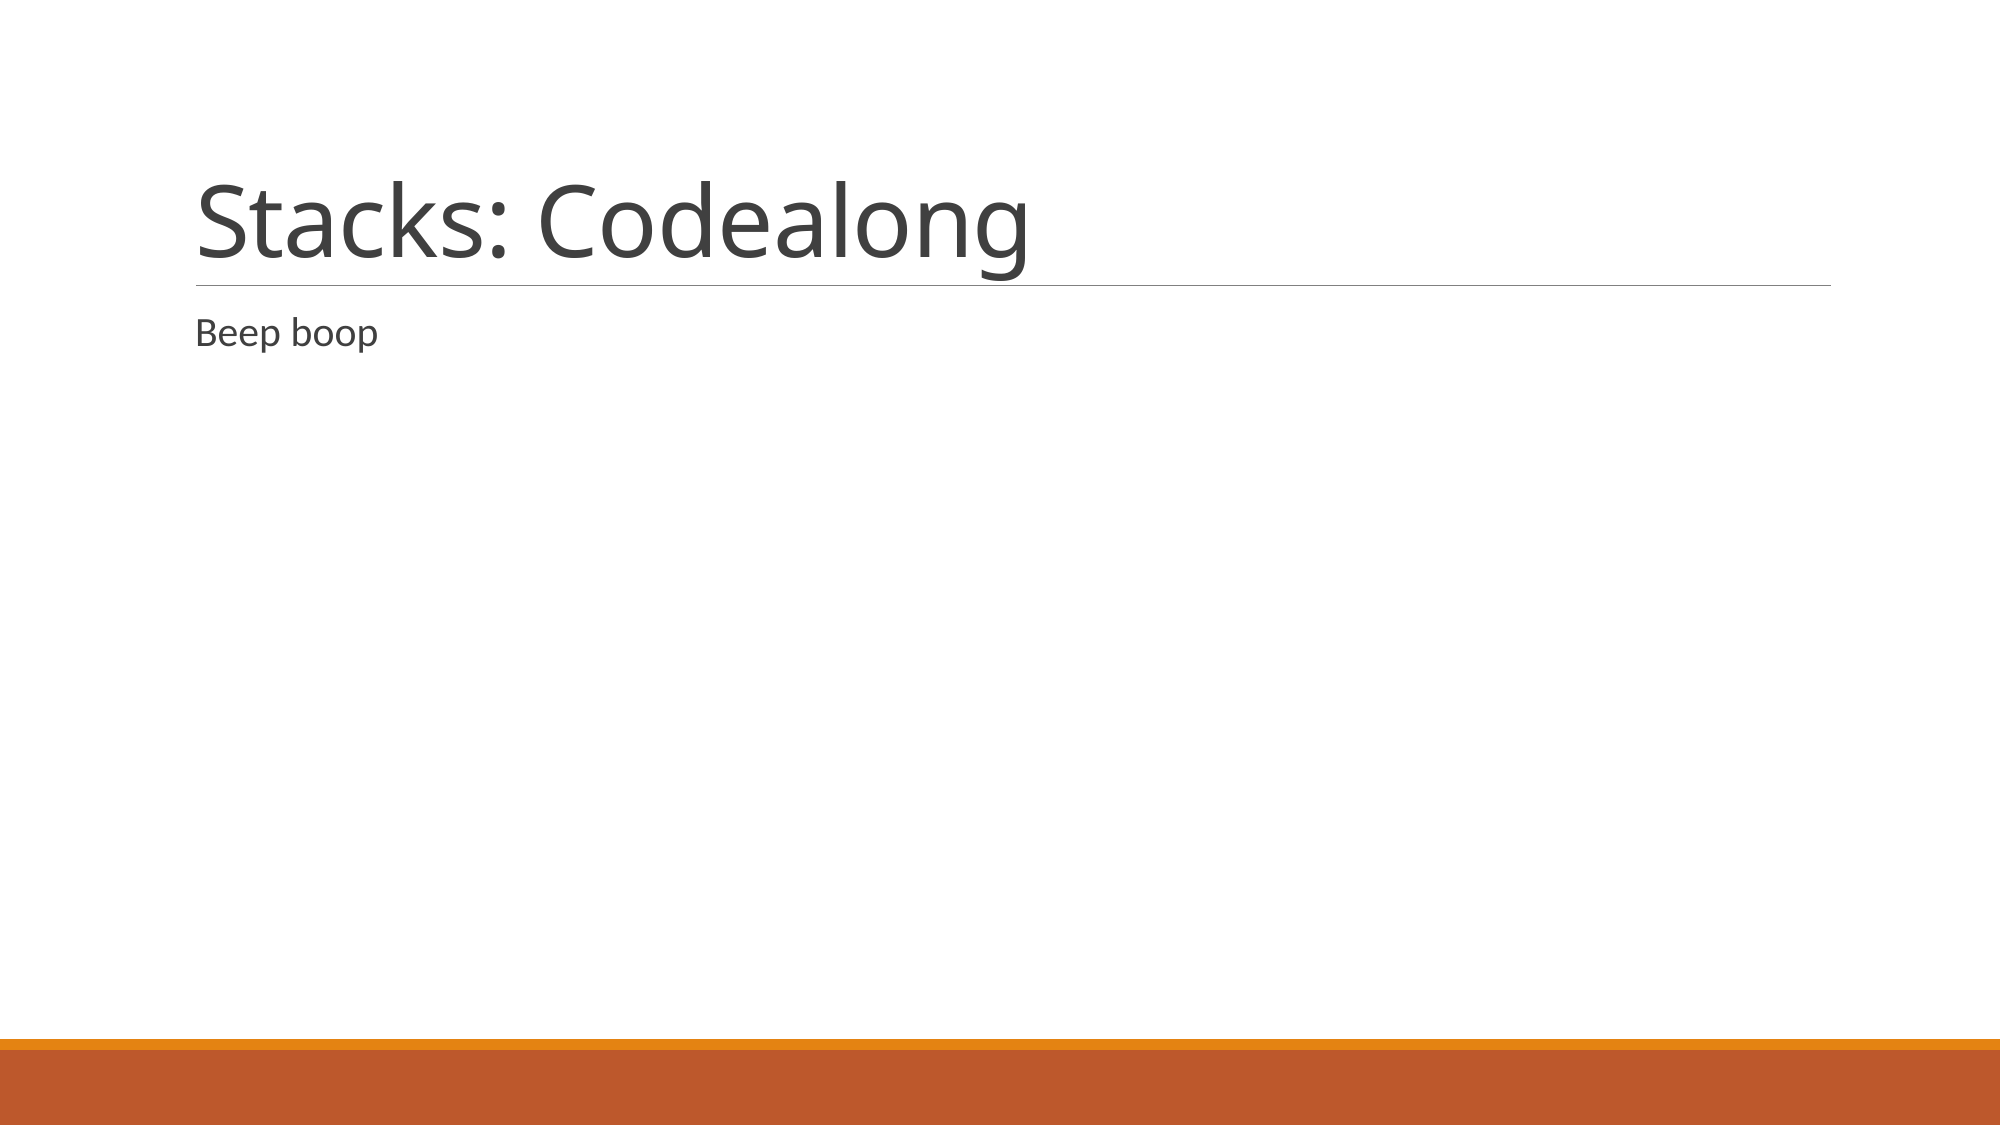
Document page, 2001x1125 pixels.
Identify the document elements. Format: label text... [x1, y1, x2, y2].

list Beep boop [180, 302, 1830, 963]
title Stacks: Codealong [180, 47, 1830, 285]
